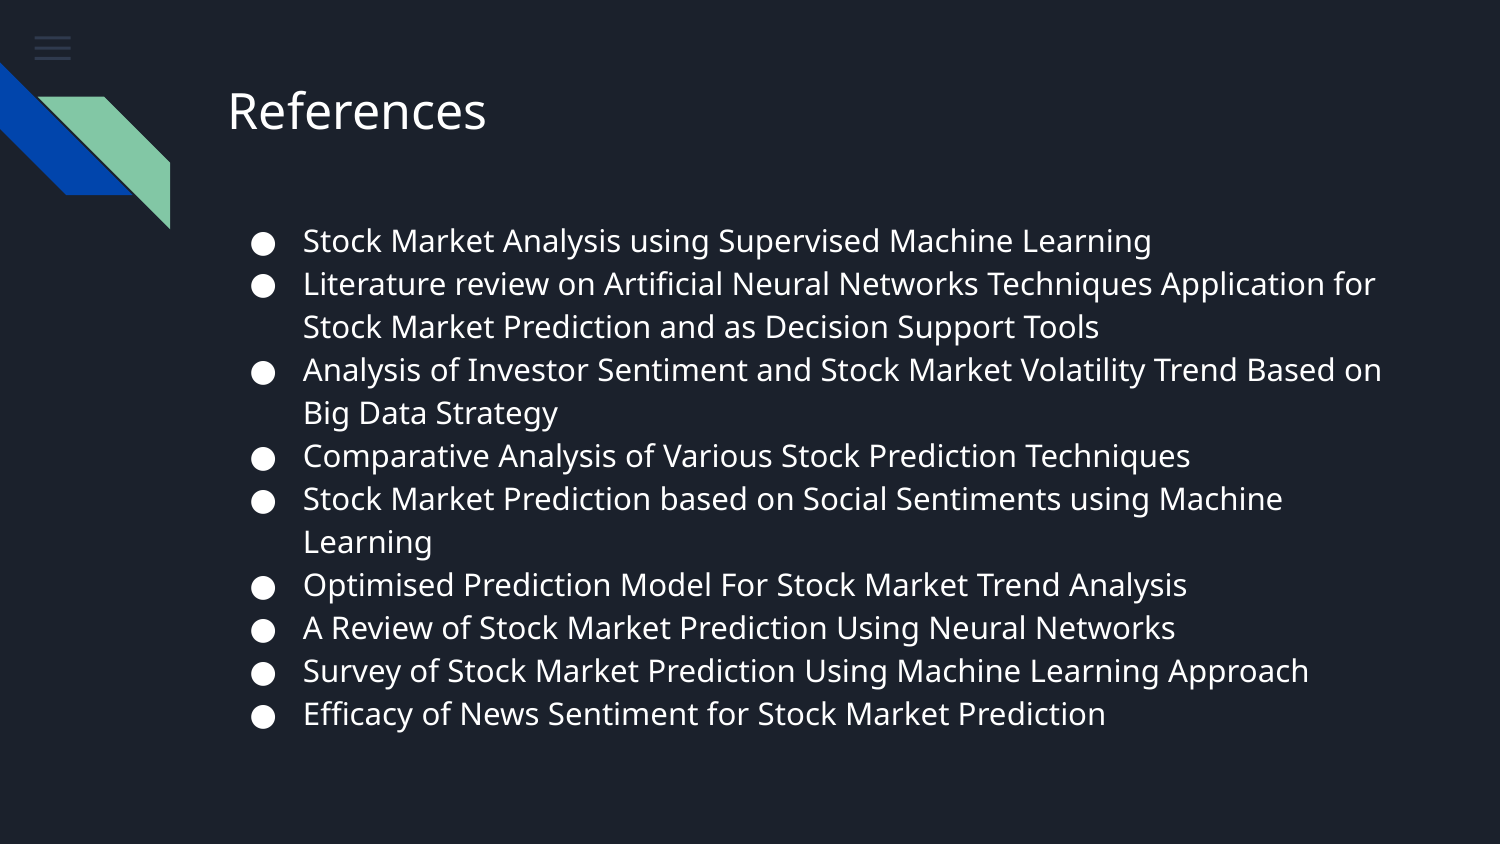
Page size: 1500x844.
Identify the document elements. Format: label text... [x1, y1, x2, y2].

list Stock Market Analysis using Supervised Machine Learning Literature review on Artificial Neural Networks Techniques Application for Stock Market Prediction and as Decision Support Tools Analysis of Investor Sentiment and Stock Market Volatility Trend Based on Big Data Strategy Comparative Analysis of Various Stock Prediction Techniques Stock Market Prediction based on Social Sentiments using Machine Learning Optimised Prediction Model For Stock Market Trend Analysis A Review of Stock Market Prediction Using Neural Networks Survey of Stock Market Prediction Using Machine Learning Approach Efficacy of News Sentiment for Stock Market Prediction [212, 200, 1404, 720]
title References [212, 64, 836, 192]
